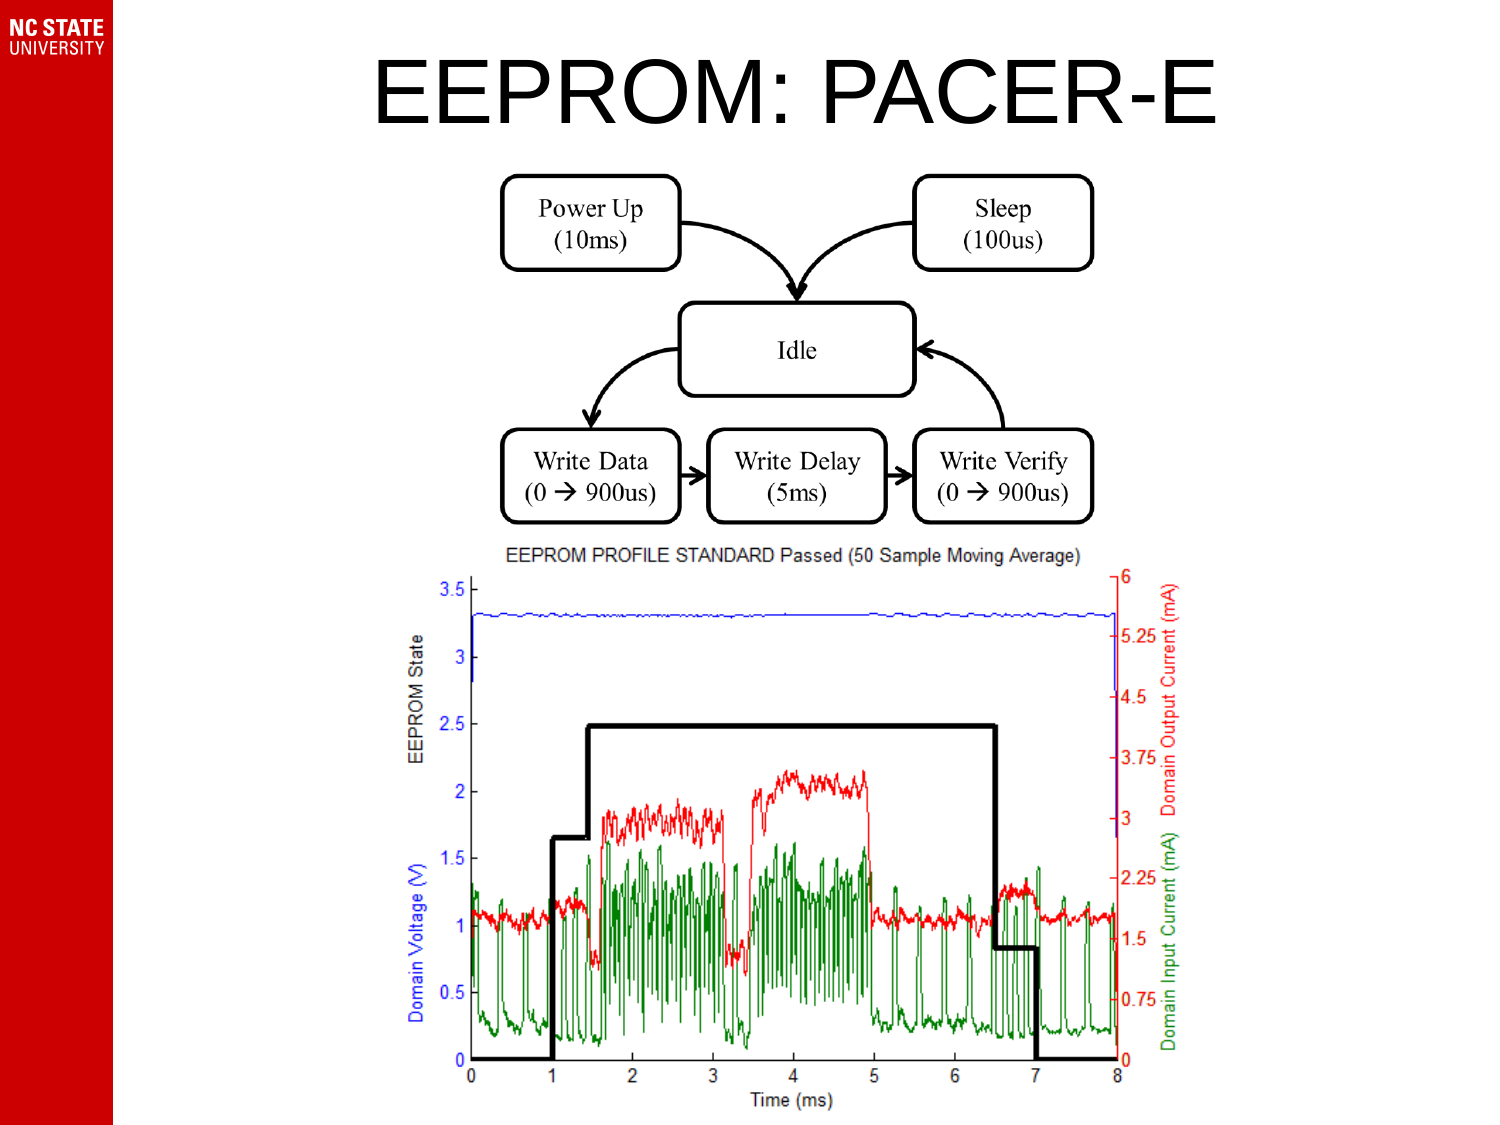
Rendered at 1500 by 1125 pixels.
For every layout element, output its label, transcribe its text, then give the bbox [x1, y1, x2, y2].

title EEPROM: PACER-E [166, 6, 1426, 167]
picture [486, 166, 1106, 532]
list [400, 531, 1192, 1125]
picture [0, 0, 113, 1125]
